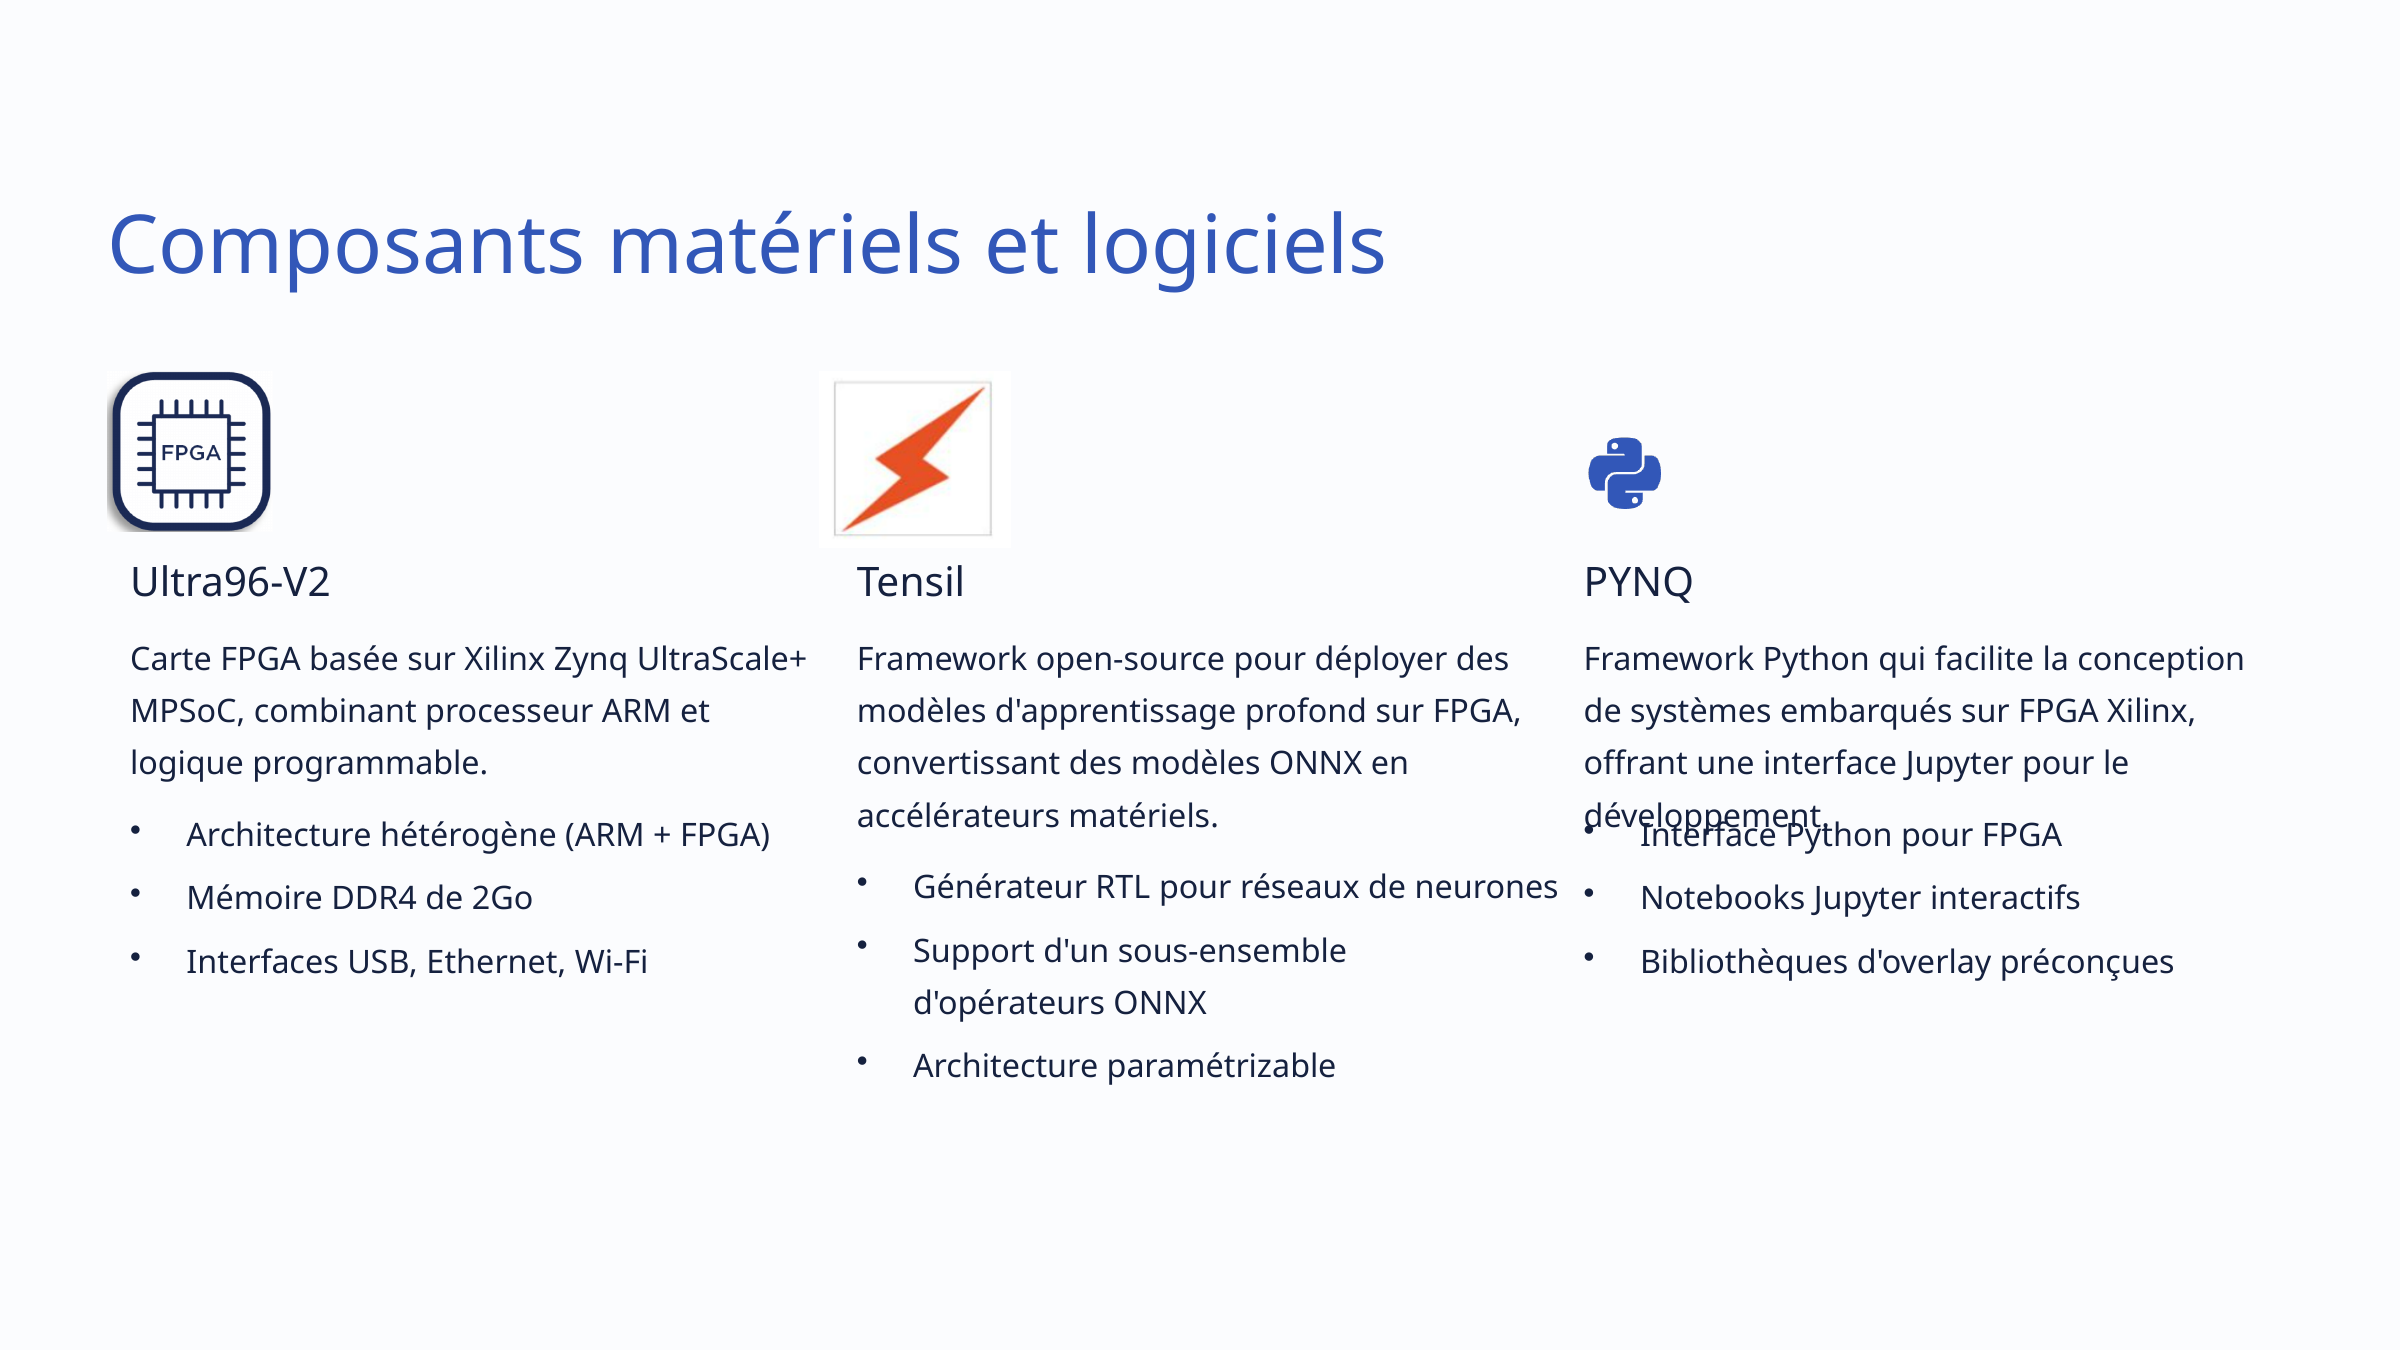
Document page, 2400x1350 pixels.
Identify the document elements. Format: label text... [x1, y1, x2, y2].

text_box Support d'un sous-ensemble d'opérateurs ONNX [856, 916, 1543, 1021]
text_box PYNQ [1583, 554, 1991, 606]
text_box Interface Python pour FPGA [1583, 800, 2270, 853]
text_box Notebooks Jupyter interactifs [1583, 864, 2270, 917]
picture [107, 371, 273, 532]
text_box Architecture hétérogène (ARM + FPGA) [130, 800, 817, 853]
text_box Générateur RTL pour réseaux de neurones [856, 852, 1543, 906]
picture [1583, 432, 1666, 514]
text_box Tensil [856, 554, 1264, 606]
picture [819, 371, 1011, 548]
text_box Architecture paramétrizable [856, 1031, 1543, 1085]
text_box Bibliothèques d'overlay préconçues [1583, 927, 2270, 980]
text_box Composants matériels et logiciels [107, 188, 1459, 291]
text_box Framework Python qui facilite la conception de systèmes embarqués sur FPGA Xilinx, offrant une interface Jupyter pour le développement. [1583, 625, 2270, 782]
text_box Mémoire DDR4 de 2Go [130, 864, 817, 917]
text_box Interfaces USB, Ethernet, Wi-Fi [130, 927, 817, 980]
text_box Carte FPGA basée sur Xilinx Zynq UltraScale+ MPSoC, combinant processeur ARM et logique programmable. [130, 625, 817, 782]
text_box Ultra96-V2 [130, 554, 538, 606]
text_box Framework open-source pour déployer des modèles d'apprentissage profond sur FPGA, convertissant des modèles ONNX en accélérateurs matériels. [856, 625, 1543, 834]
